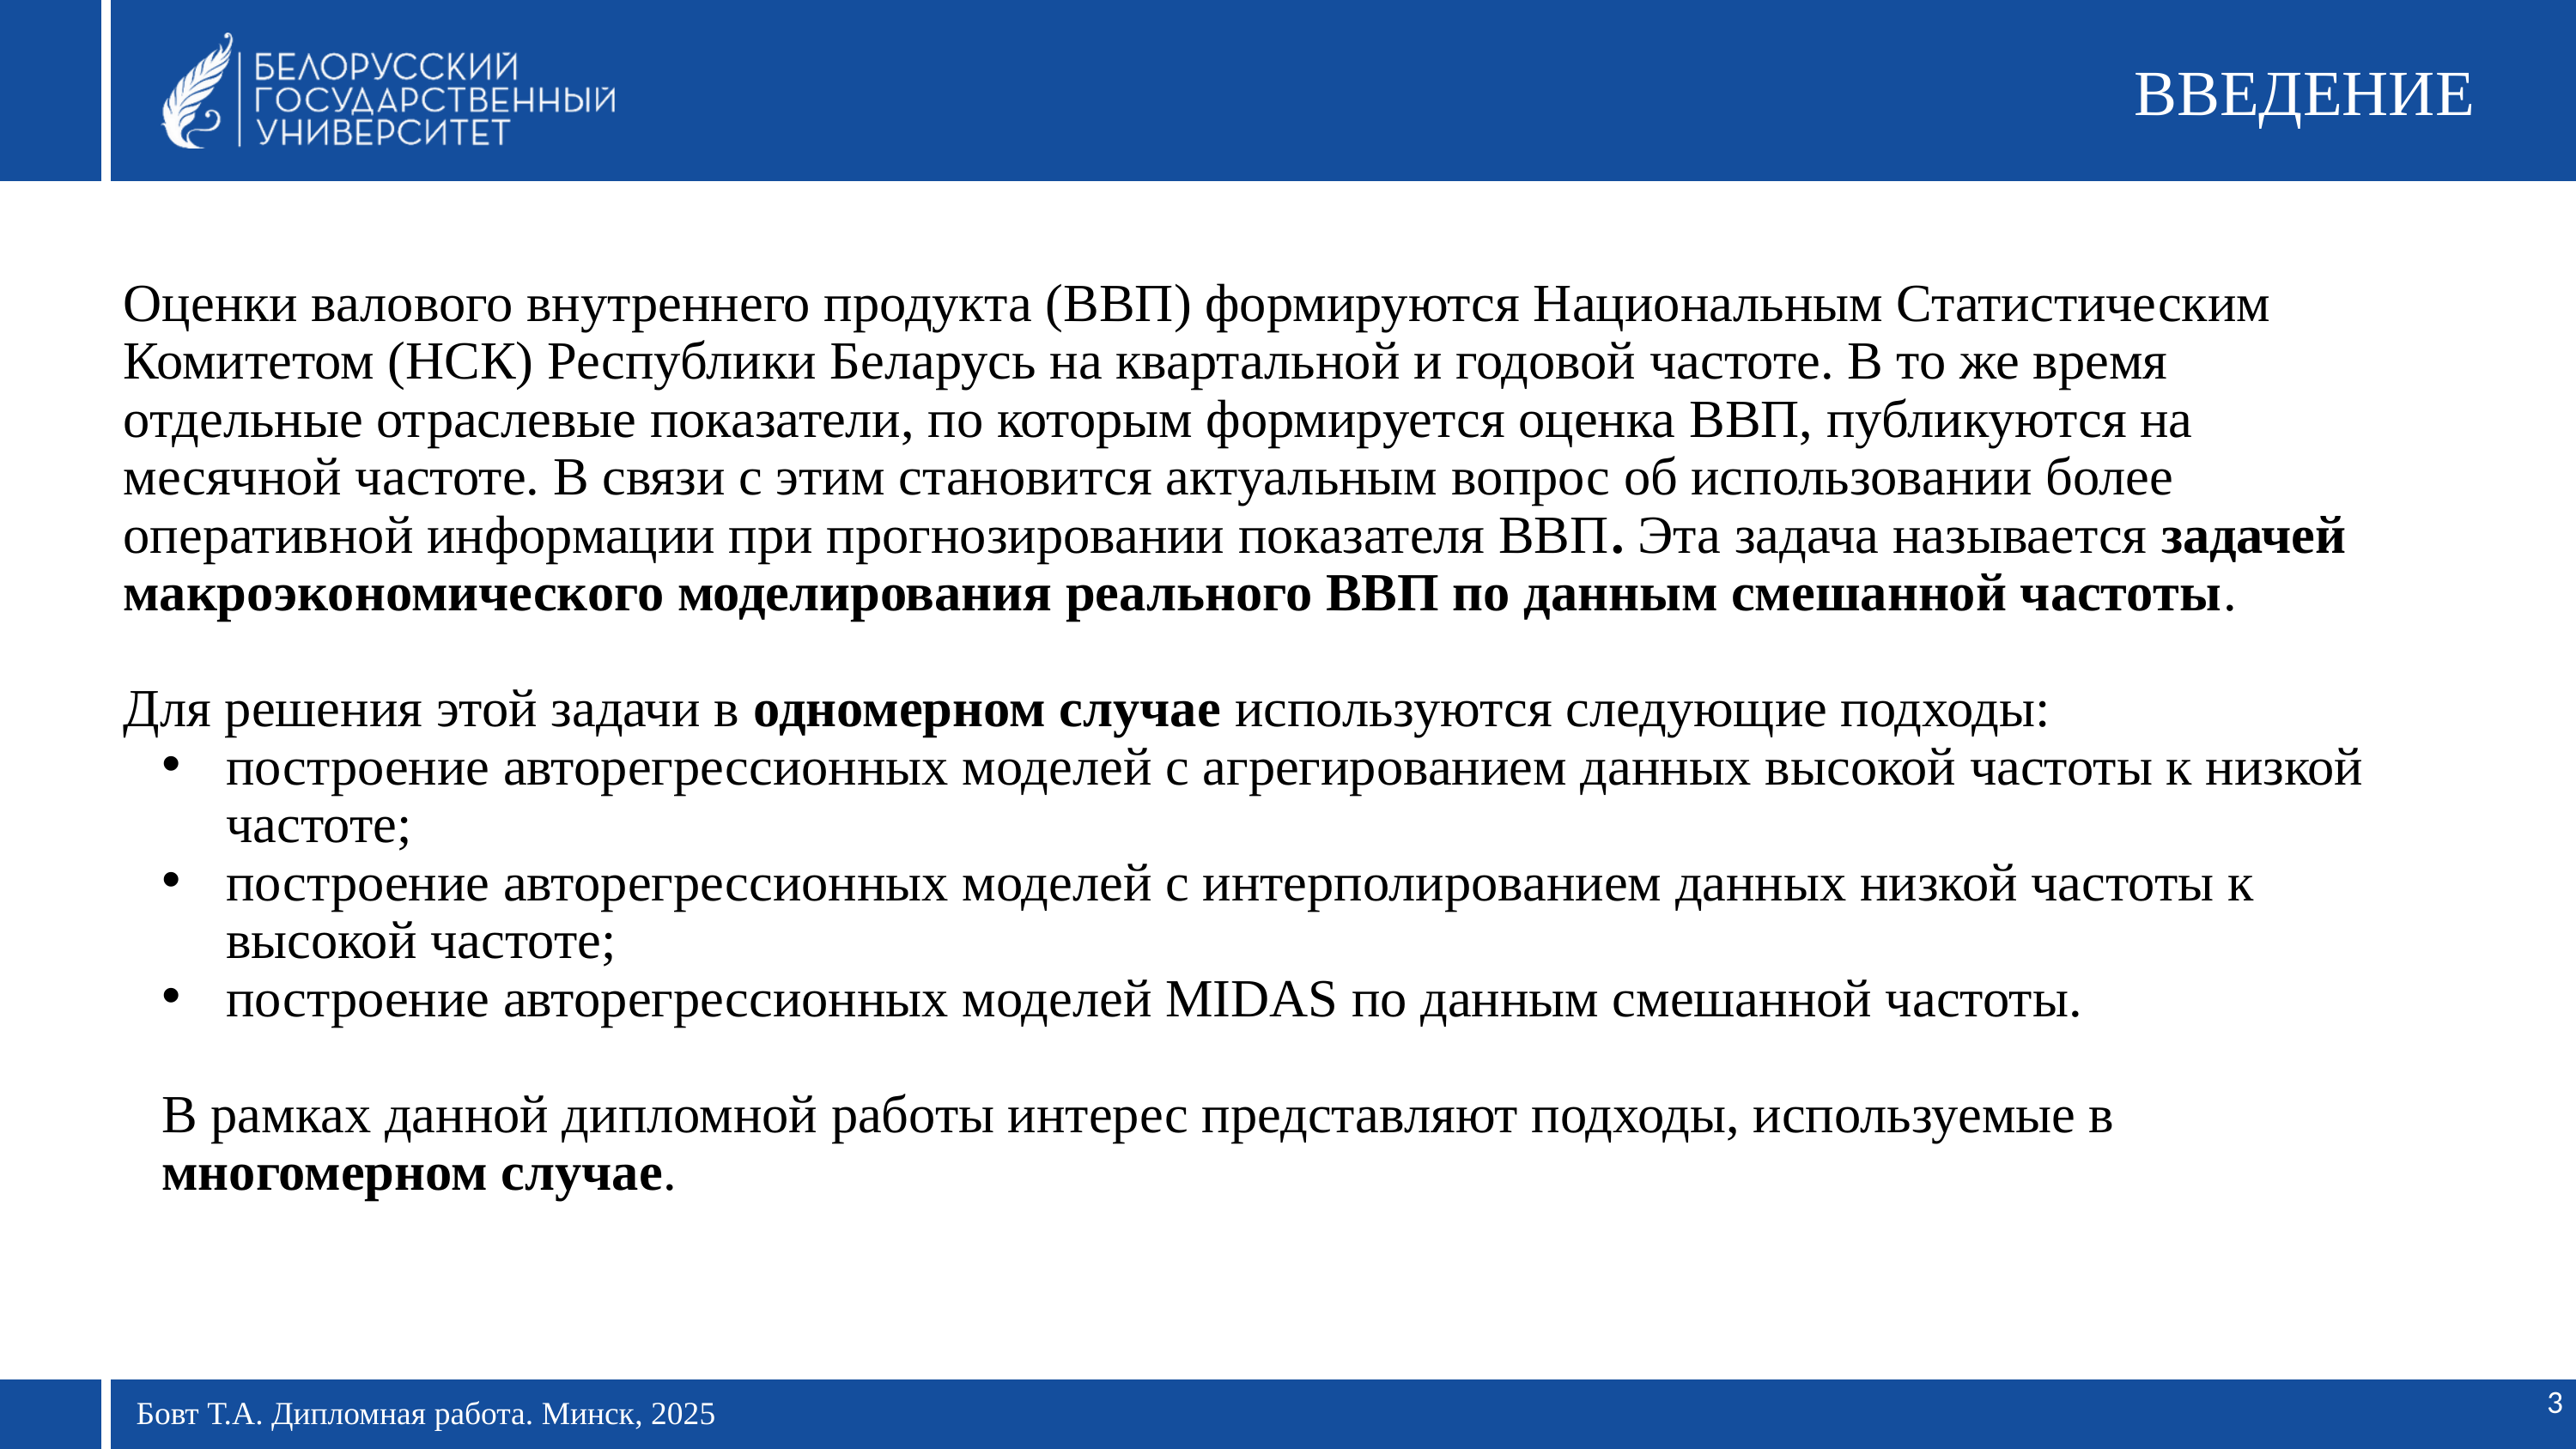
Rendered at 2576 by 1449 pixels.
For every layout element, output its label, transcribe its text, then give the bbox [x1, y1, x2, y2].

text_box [0, 0, 100, 181]
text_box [100, 0, 111, 1449]
text_box Оценки валового внутреннего продукта (ВВП) формируются Национальным Статистическим Комитетом (НСК) Республики Беларусь на квартальной и годовой частоте. В то же время отдельные отраслевые показатели, по которым формируется оценка ВВП, публикуются на месячной частоте. В связи с этим становится актуальным вопрос об использовании более оперативной информации при прогнозировании показателя ВВП. Эта задача называется задачей макроэкономического моделирования реального ВВП по данным смешанной частоты. Для решения этой задачи в одномерном случае используются следующие подходы: построение авторегрессионных моделей с агрегированием данных высокой частоты к низкой частоте; построение авторегрессионных моделей с интерполированием данных низкой частоты к высокой частоте; построение авторегрессионных моделей MIDAS по данным смешанной частоты. В рамках данной дипломной работы интерес представляют подходы, используемые в многомерном случае. [123, 274, 2399, 1202]
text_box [118, 1379, 2576, 1449]
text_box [0, 1379, 95, 1449]
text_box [114, 0, 2576, 181]
